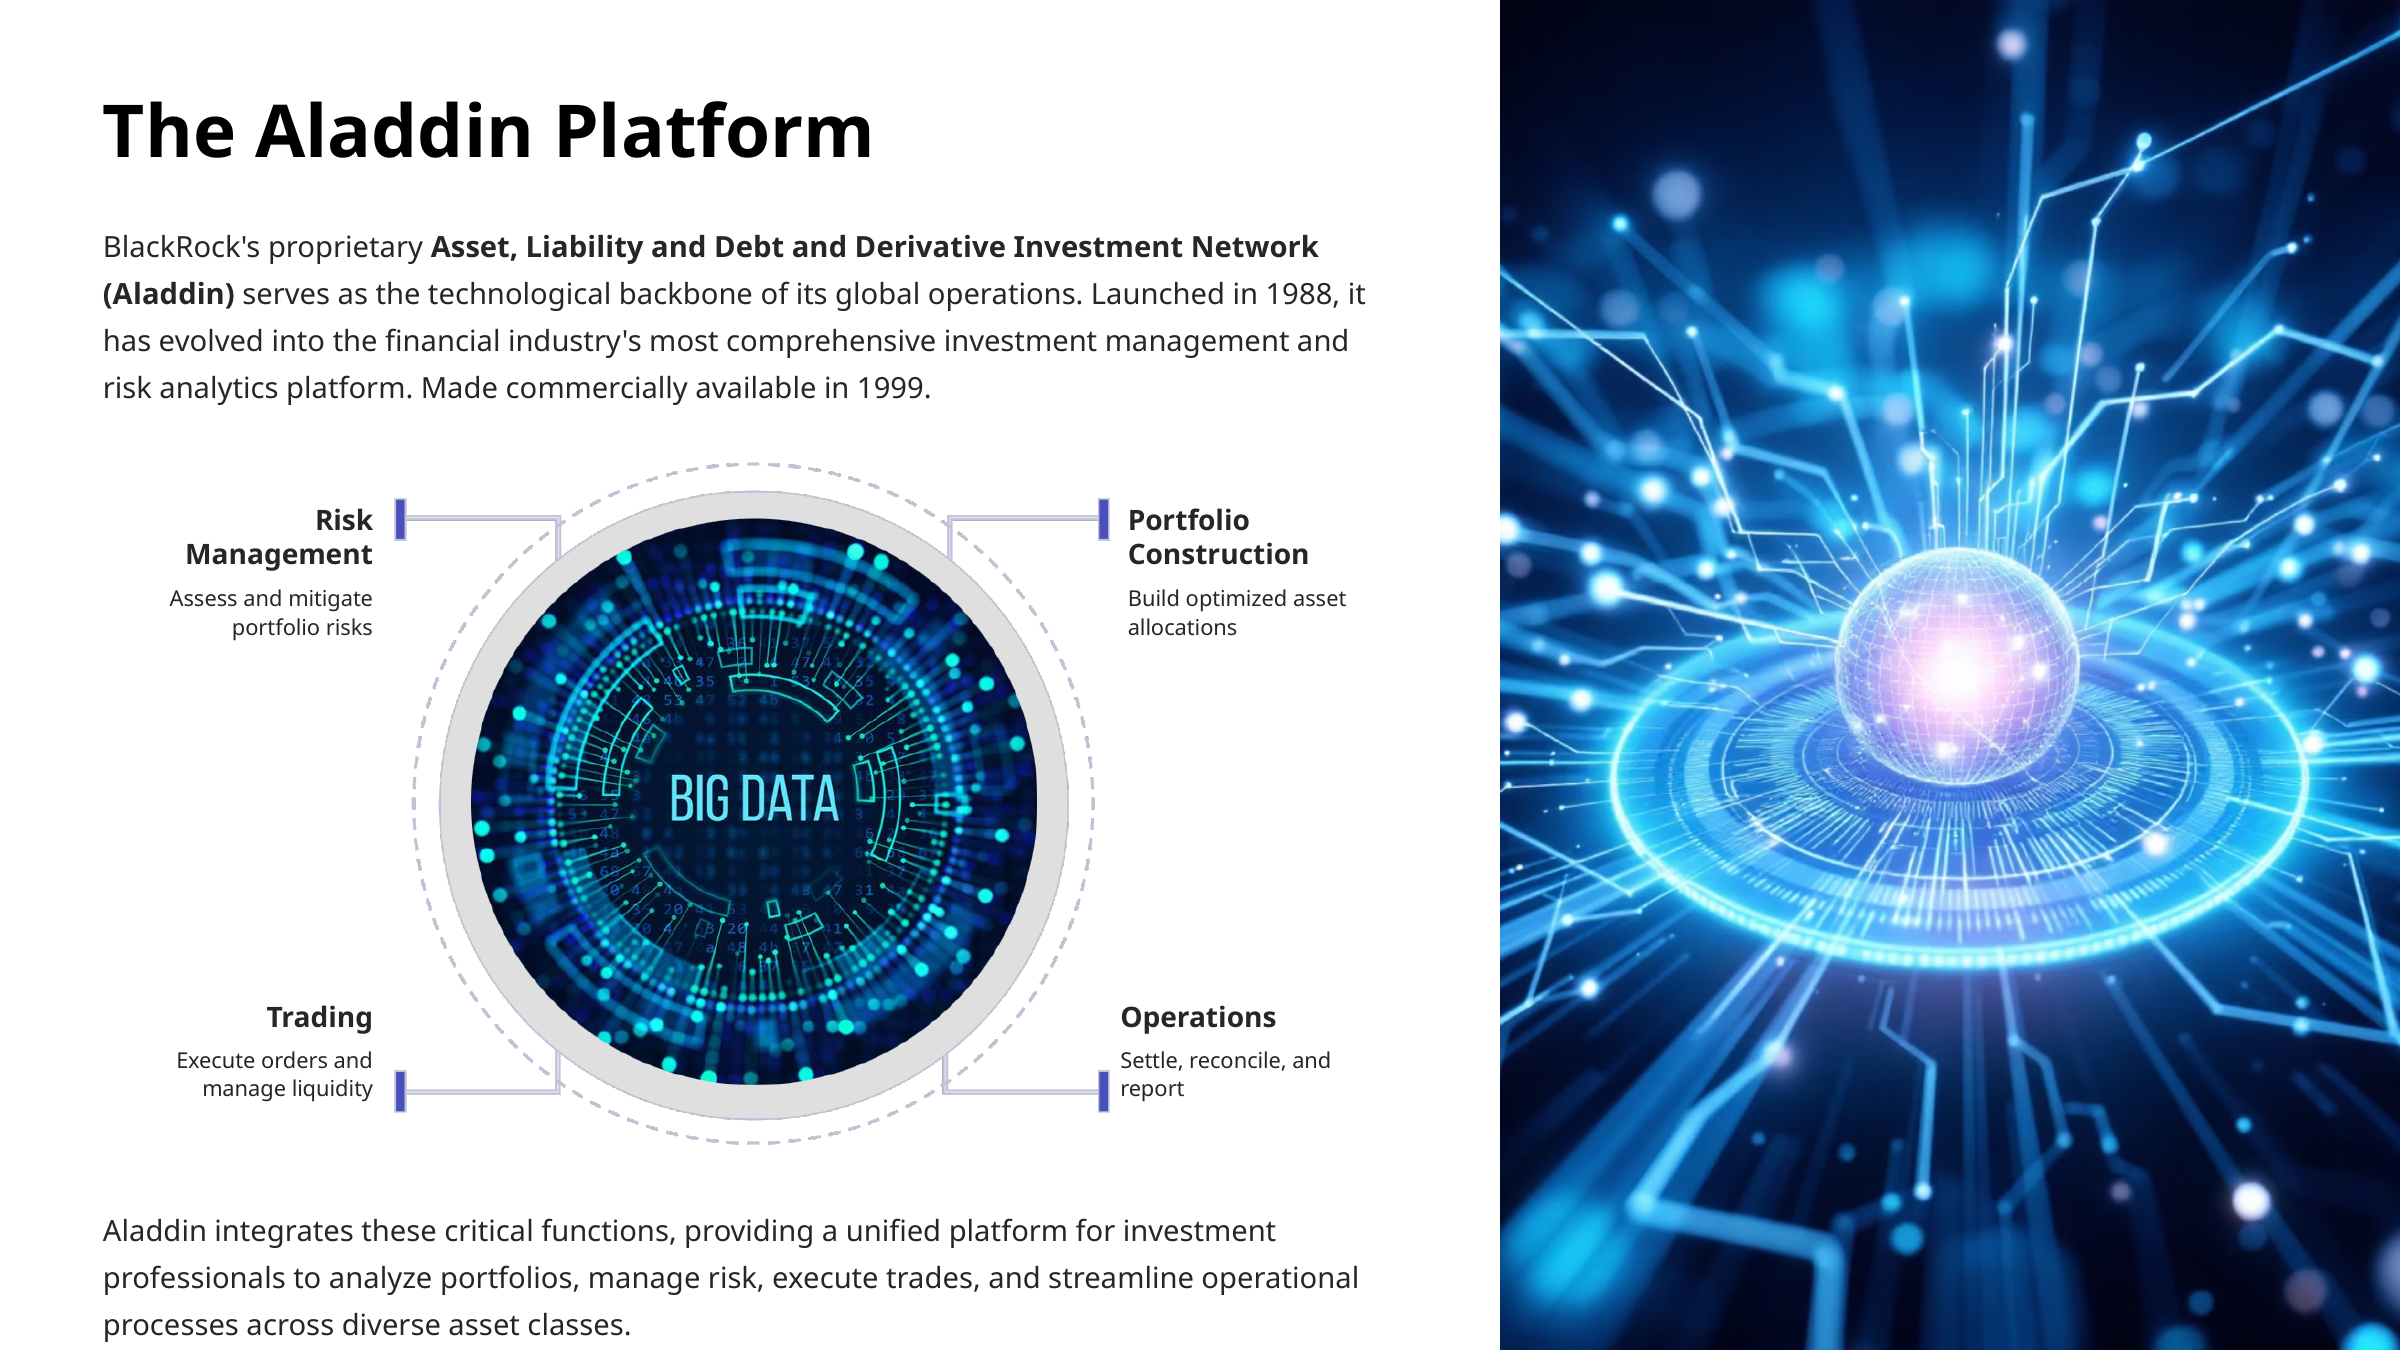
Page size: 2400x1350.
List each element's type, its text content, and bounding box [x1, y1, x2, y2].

picture [1499, 0, 2400, 1350]
picture [102, 438, 1398, 1168]
text_box BlackRock's proprietary Asset, Liability and Debt and Derivative Investment Network (Aladdin) serves as the technological backbone of its global operations. Launched in 1988, it has evolved into the financial industry's most comprehensive investment management and risk analytics platform. Made commercially available in 1999. [102, 216, 1397, 405]
text_box Aladdin integrates these critical functions, providing a unified platform for investment professionals to analyze portfolios, manage risk, execute trades, and streamline operational processes across diverse asset classes. [102, 1200, 1397, 1342]
text_box The Aladdin Platform [102, 80, 858, 173]
